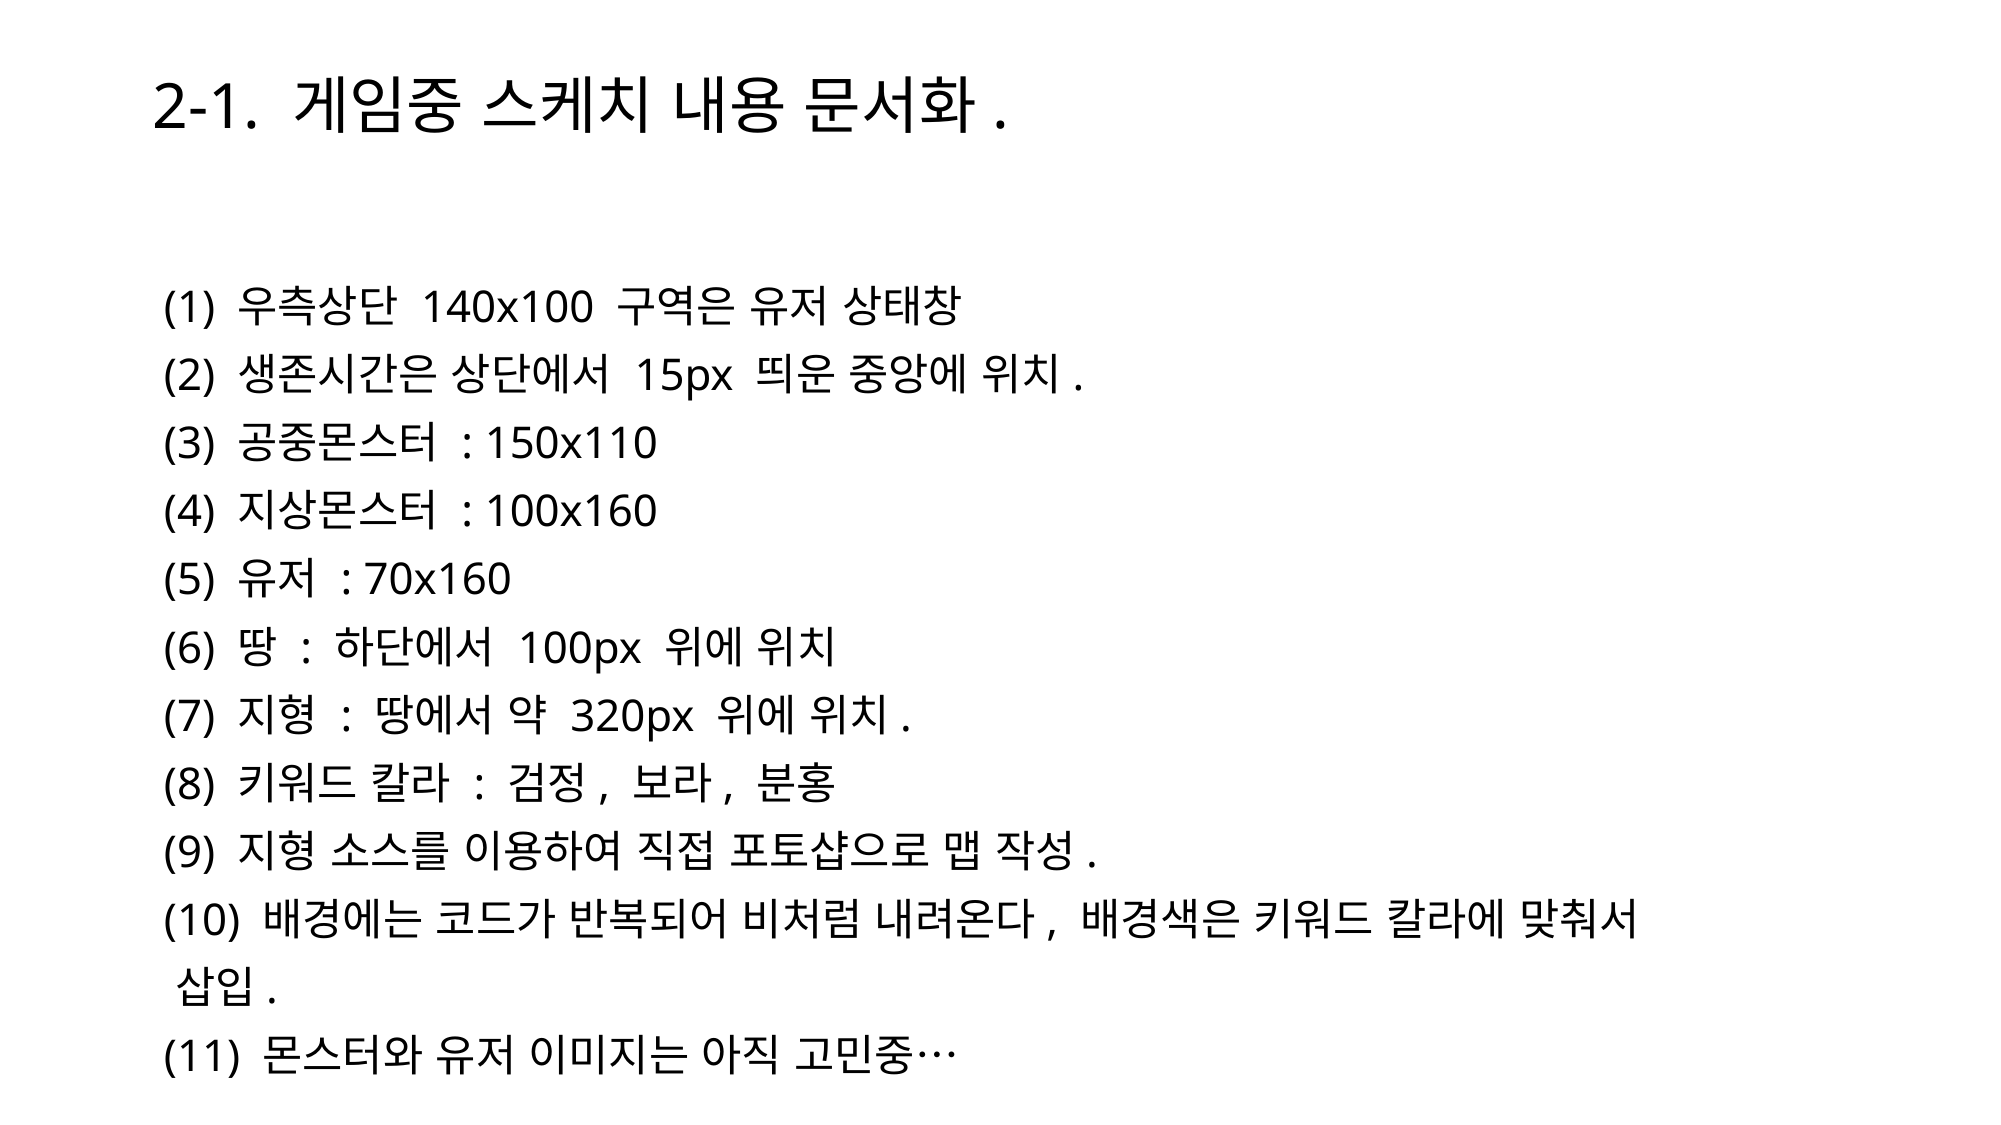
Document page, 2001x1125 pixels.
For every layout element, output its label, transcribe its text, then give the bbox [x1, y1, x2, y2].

title 2-1. 게임중 스케치 내용 문서화. [137, 0, 1863, 218]
list (1) 우측상단 140x100 구역은 유저 상태창 (2) 생존시간은 상단에서 15px 띄운 중앙에 위치. (3) 공중몬스터 : 150x110 (4) 지상몬스터 : 100x160 (5) 유저 : 70x160 (6) 땅 : 하단에서 100px 위에 위치 (7) 지형 : 땅에서 약 320px 위에 위치. (8) 키워드 칼라 : 검정, 보라, 분홍 (9) 지형 소스를 이용하여 직접 포토샵으로 맵 작성. (10) 배경에는 코드가 반복되어 비처럼 내려온다, 배경색은 키워드 칼라에 맞춰서 삽입. (11) 몬스터와 유저 이미지는 아직 고민중… [137, 277, 1863, 1125]
